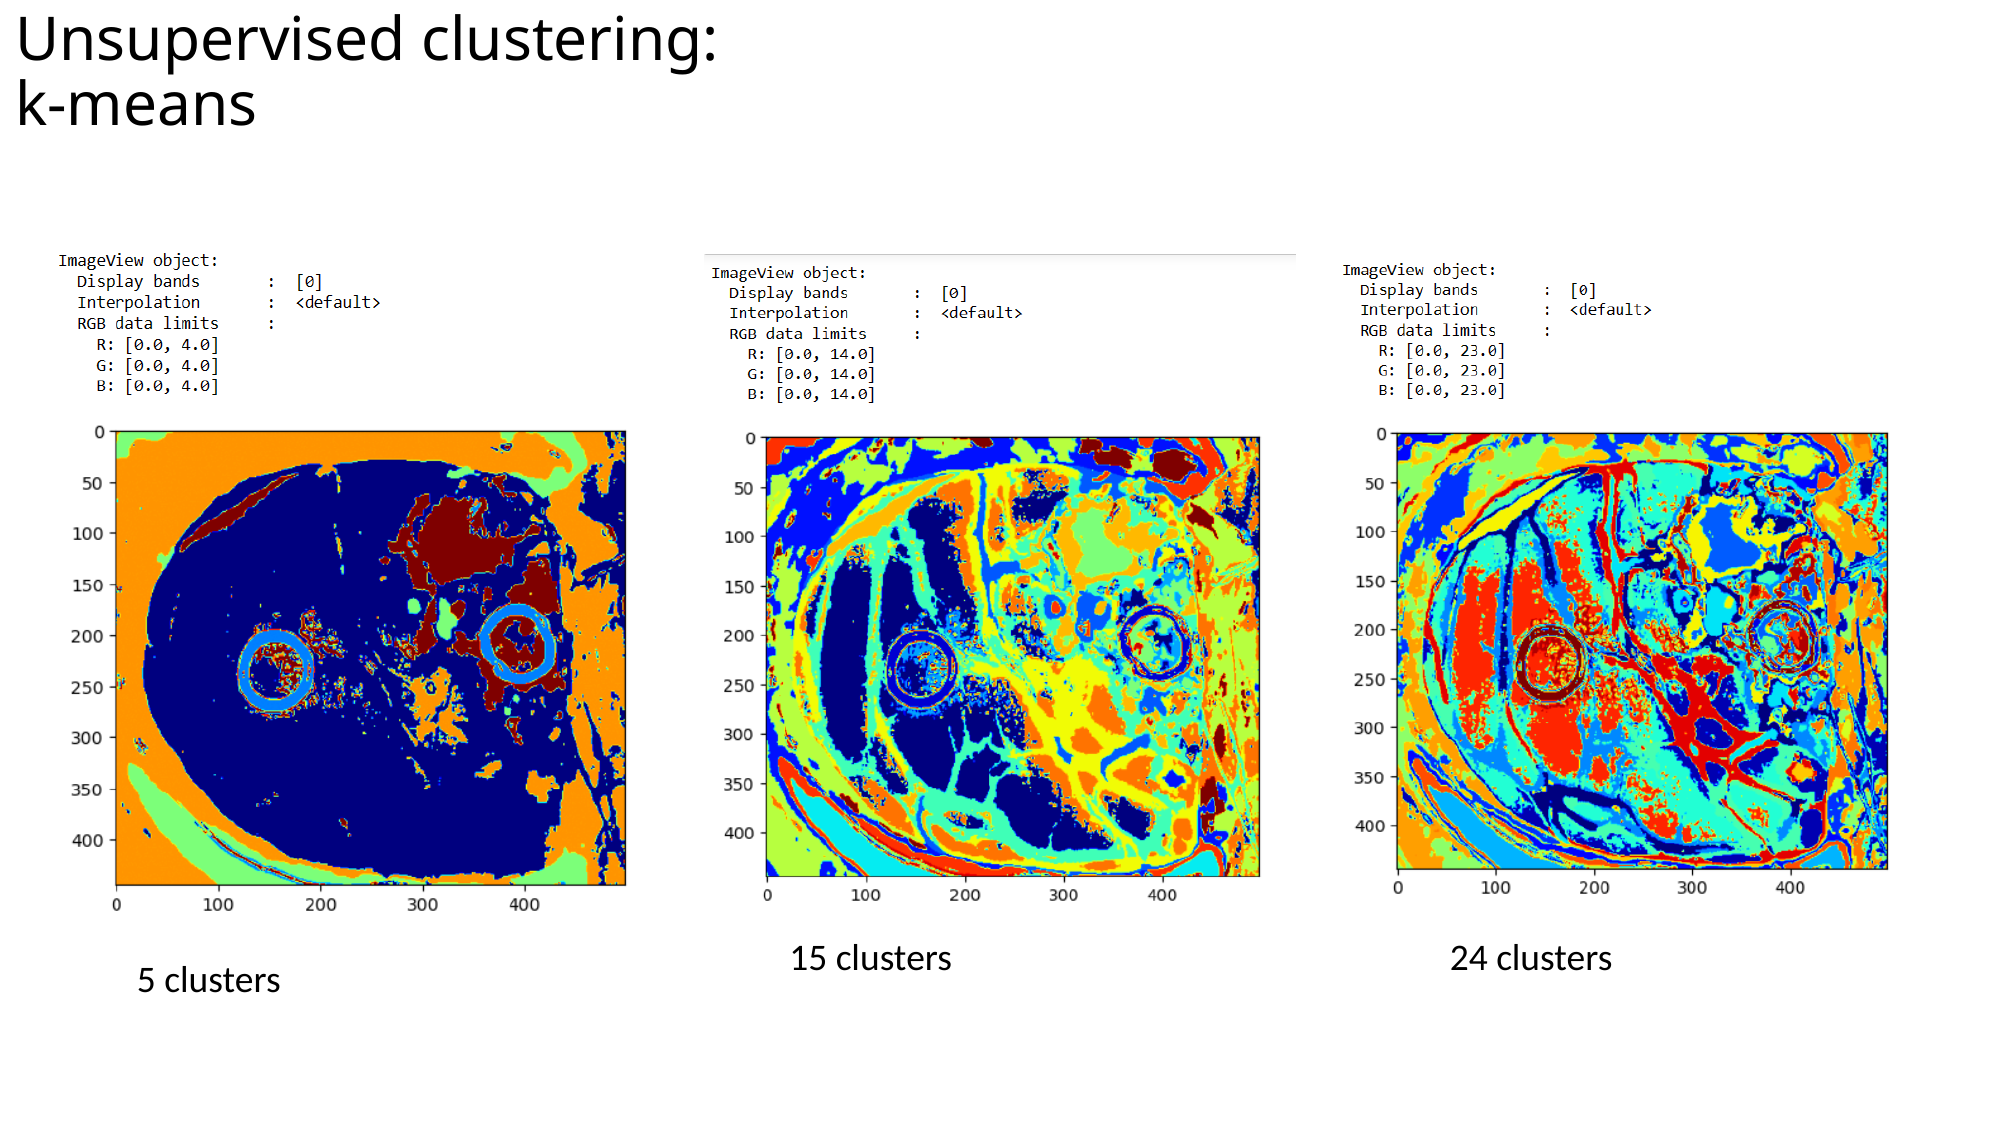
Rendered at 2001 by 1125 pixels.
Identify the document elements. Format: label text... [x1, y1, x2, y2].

picture [50, 244, 642, 926]
text_box 15 clusters [774, 925, 1256, 986]
text_box 24 clusters [1434, 925, 1878, 986]
title Unsupervised clustering: k-means [0, 0, 1387, 148]
picture [704, 254, 1296, 917]
text_box 5 clusters [122, 947, 617, 1008]
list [1333, 254, 1925, 913]
